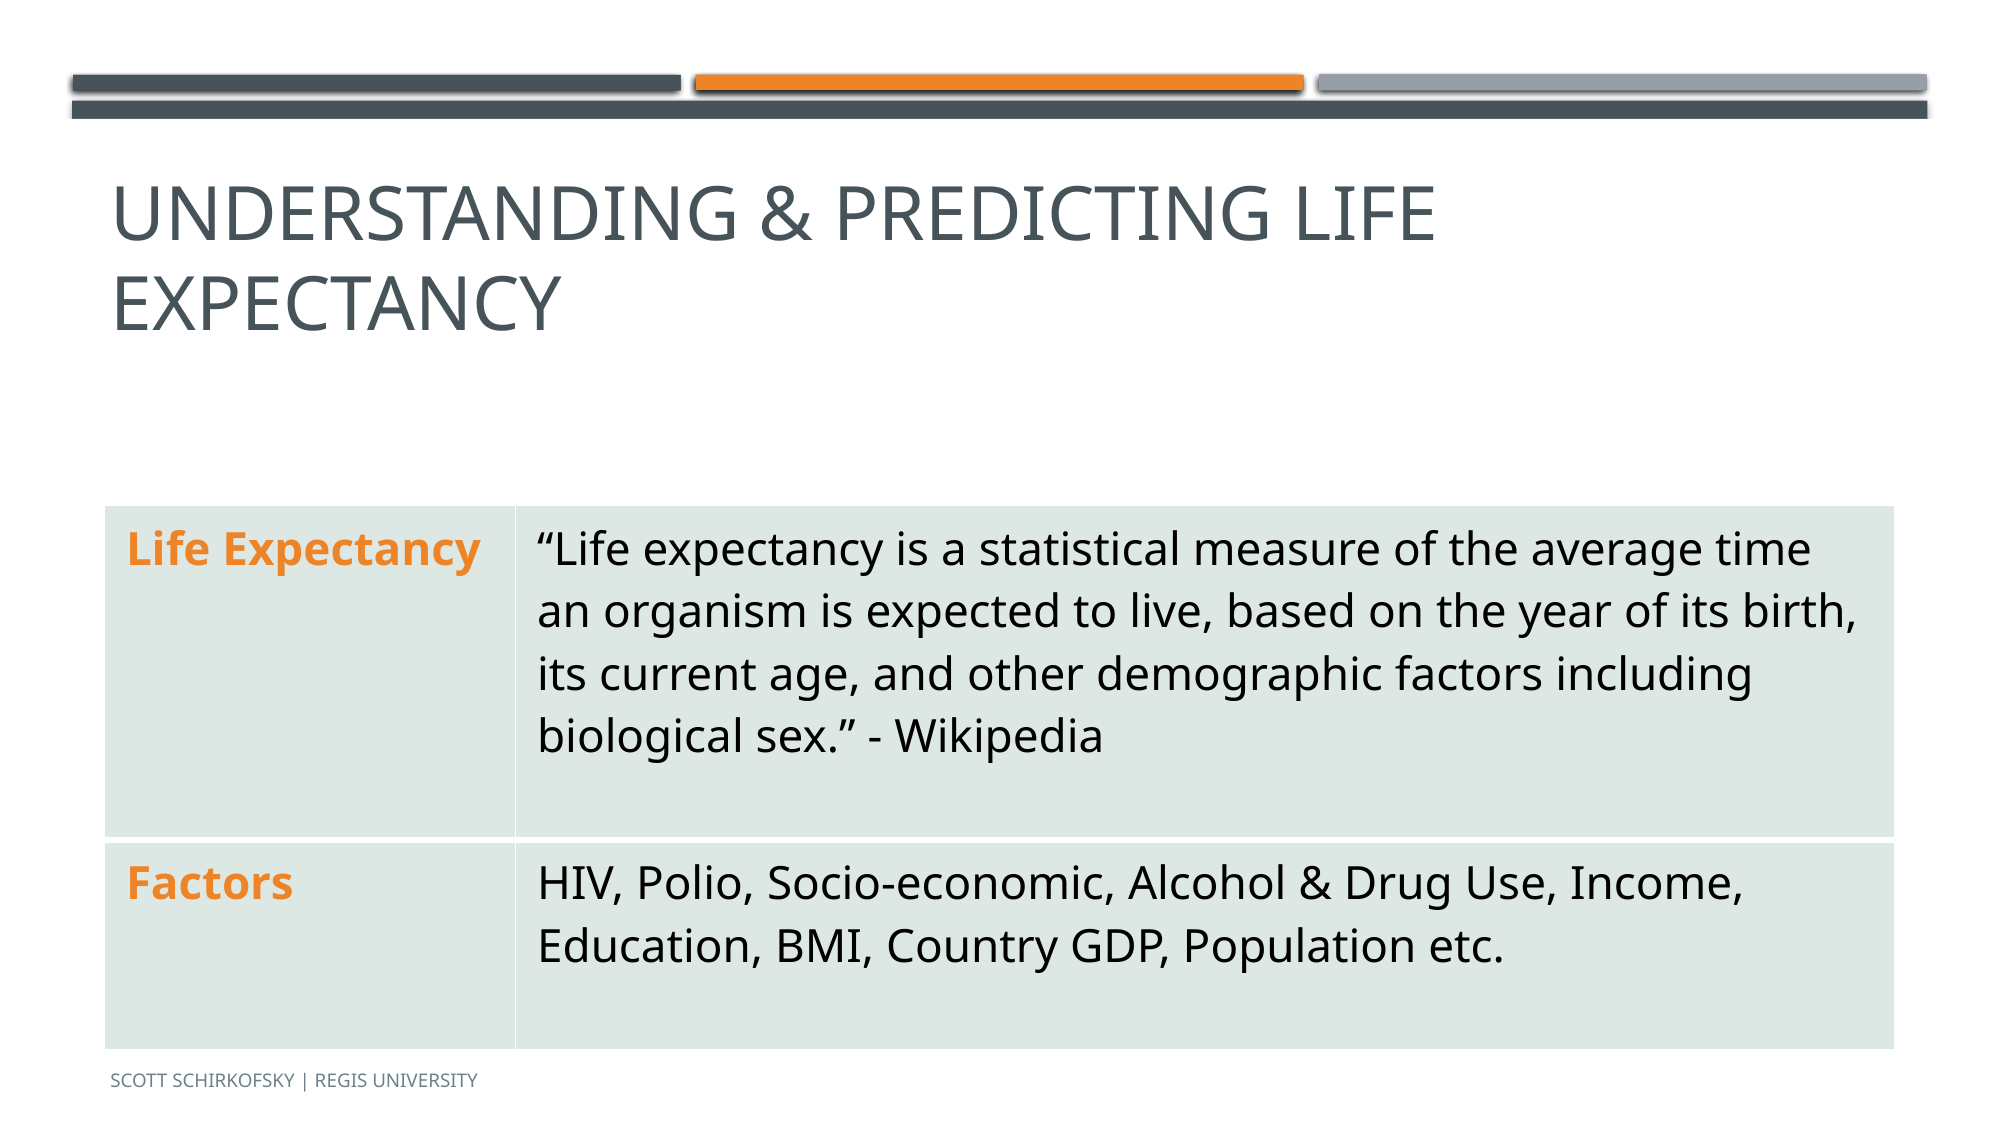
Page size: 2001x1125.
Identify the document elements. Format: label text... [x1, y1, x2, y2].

text_box [695, 74, 1304, 91]
footer Scott Schirkofsky | Regis University [95, 1050, 1230, 1110]
table_cell Factors [105, 843, 515, 1049]
table_cell HIV, Polio, Socio-economic, Alcohol & Drug Use, Income, Education, BMI, Country GDP, Population etc. [516, 843, 1894, 1049]
table_header Life Expectancy [105, 506, 515, 837]
text_box [1318, 73, 1928, 92]
title Understanding & Predicting Life Expectancy [95, 118, 1899, 354]
text_box [0, 117, 2000, 1125]
table_header “Life expectancy is a statistical measure of the average time an organism is expected to live, based on the year of its birth, its current age, and other demographic factors including biological sex.” - Wikipedia [516, 506, 1894, 837]
text_box [72, 74, 682, 92]
